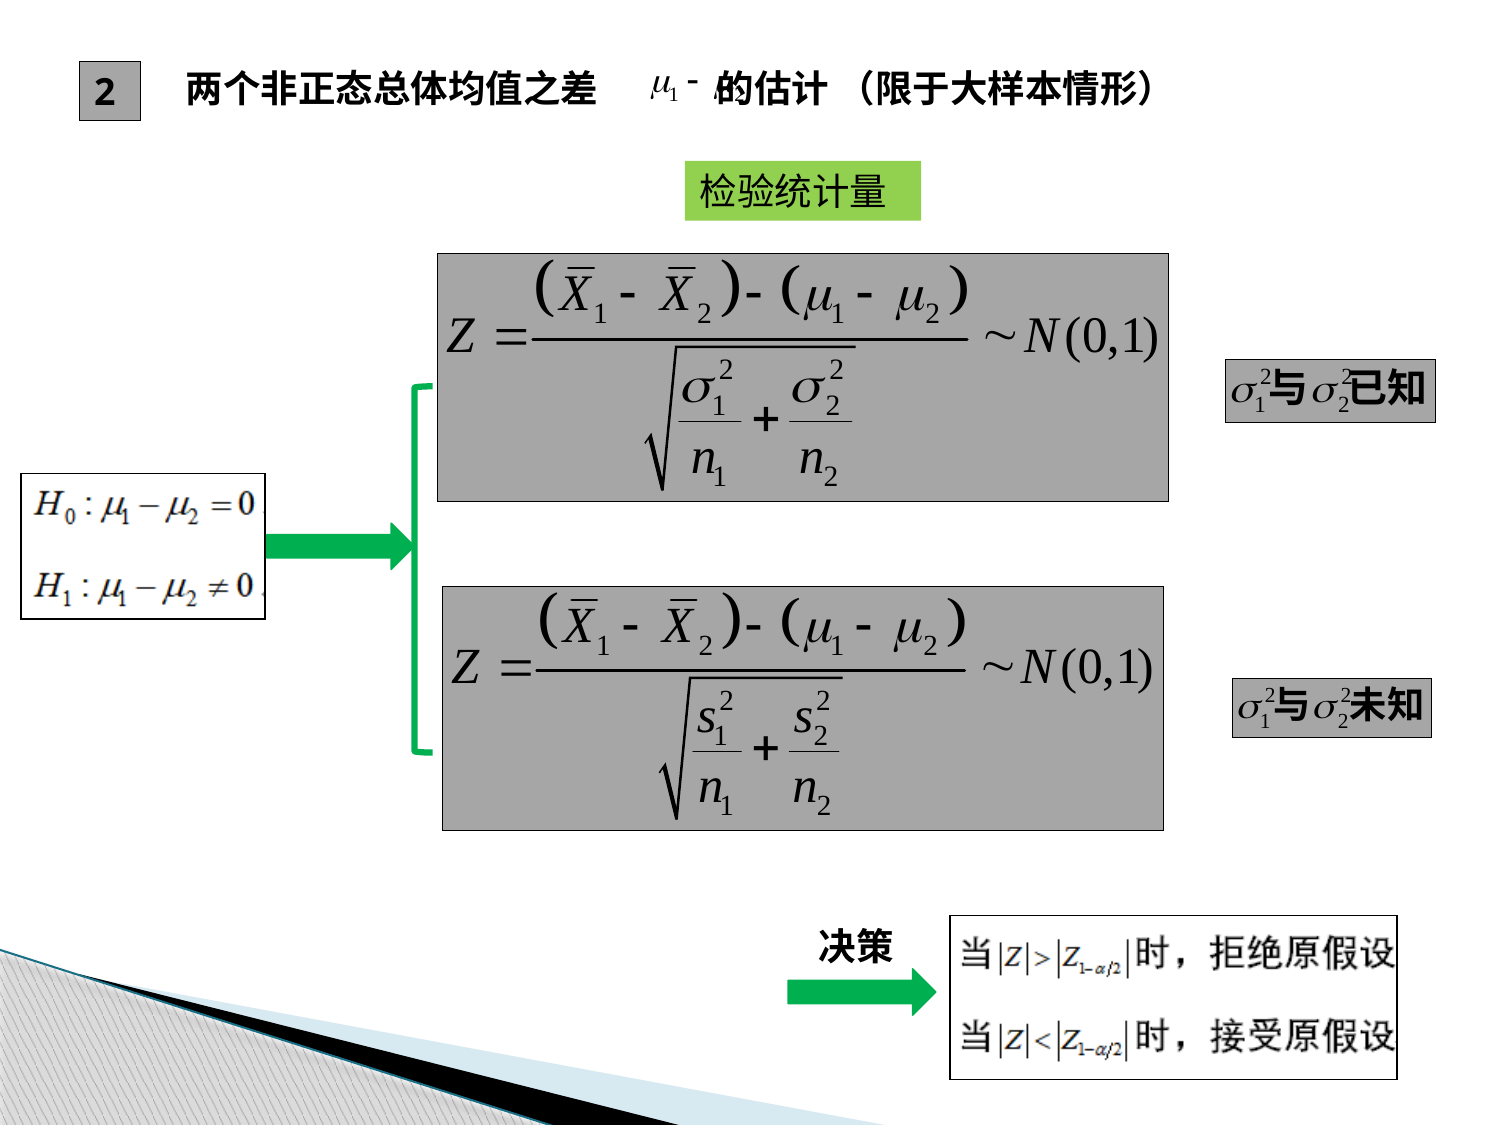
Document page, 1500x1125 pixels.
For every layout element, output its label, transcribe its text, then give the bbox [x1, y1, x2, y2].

picture [950, 915, 1397, 1079]
text_box 2 [79, 61, 141, 121]
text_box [1225, 358, 1436, 423]
text_box 两个非正态总体均值之差 的估计 （限于大样本情形） [751, 57, 1435, 118]
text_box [442, 585, 1164, 831]
text_box 两个非正态总体均值之差 的估计 （限于大样本情形） [171, 57, 643, 118]
text_box 决策 [803, 915, 909, 975]
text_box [1232, 678, 1432, 738]
text_box [270, 518, 413, 574]
text_box 检验统计量 [684, 160, 922, 221]
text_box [437, 253, 1170, 502]
text_box [783, 964, 941, 1020]
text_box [643, 56, 751, 111]
text_box [413, 385, 433, 754]
picture [21, 474, 265, 619]
